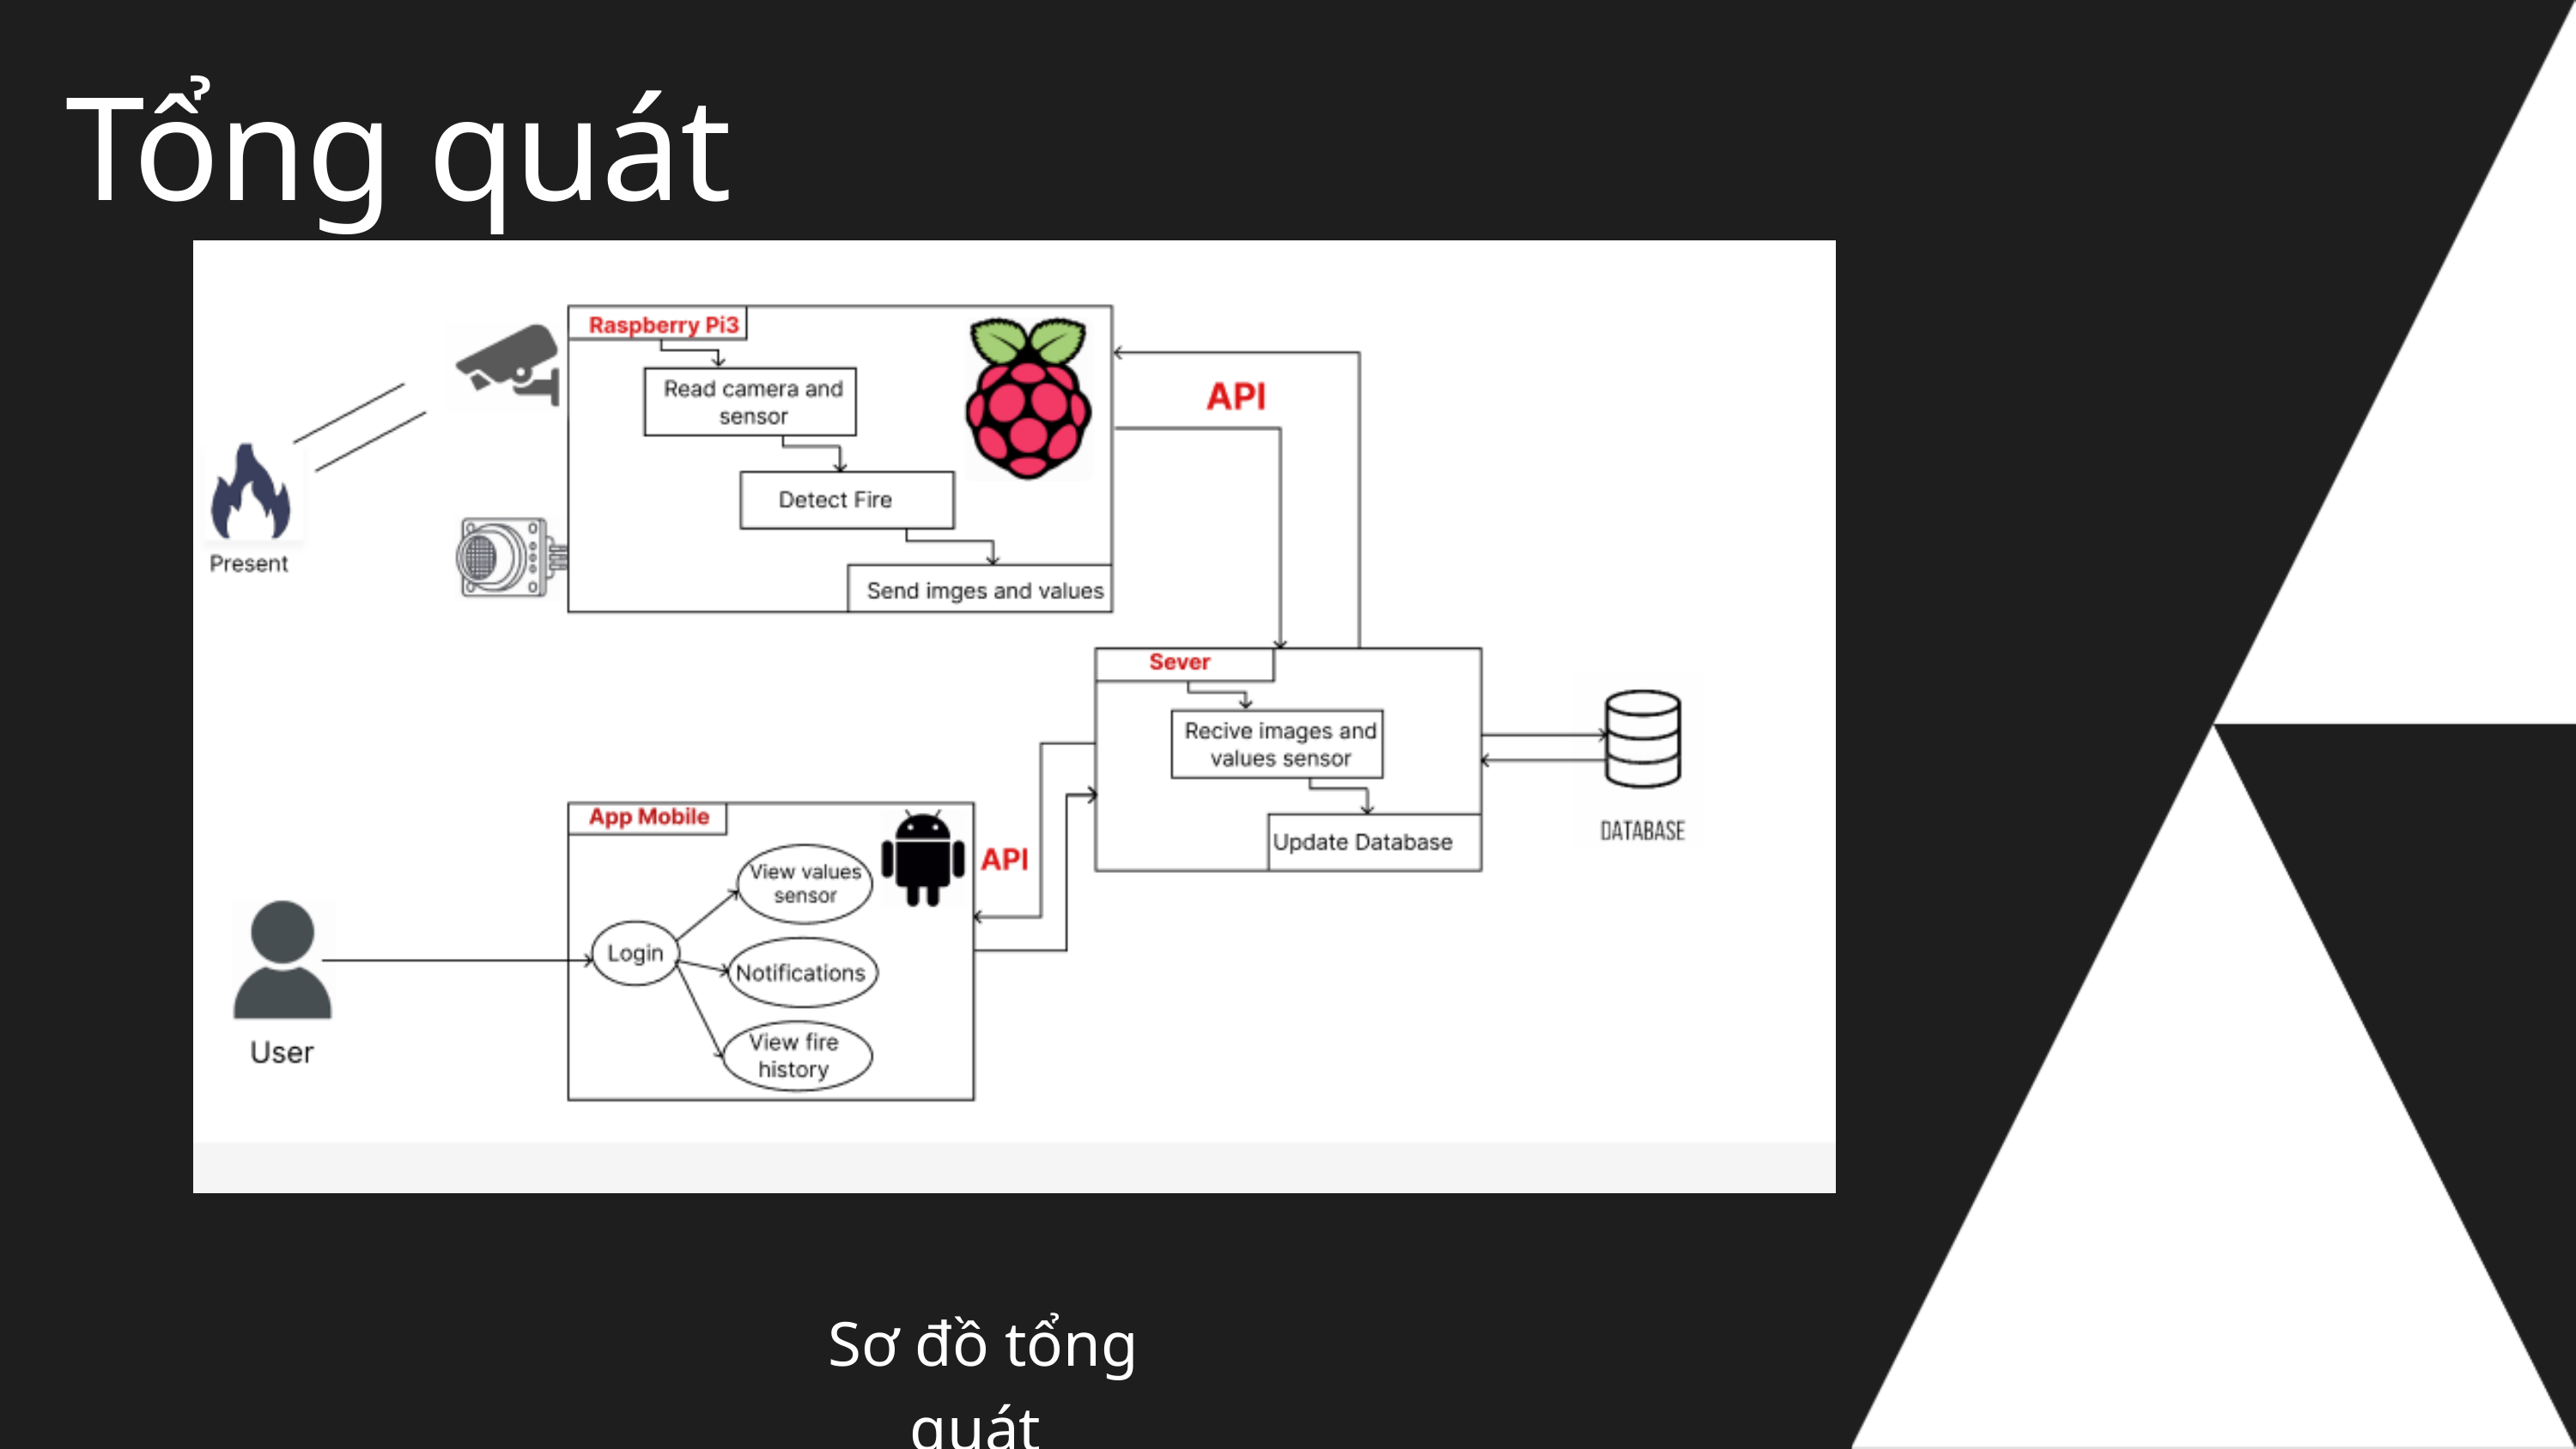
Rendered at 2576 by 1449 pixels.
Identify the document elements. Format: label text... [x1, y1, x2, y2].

text_box Tổng quát [65, 57, 1399, 229]
text_box [1851, 0, 2576, 1449]
picture [192, 240, 1836, 1193]
text_box Sơ đồ tổng quát [758, 1293, 1209, 1449]
